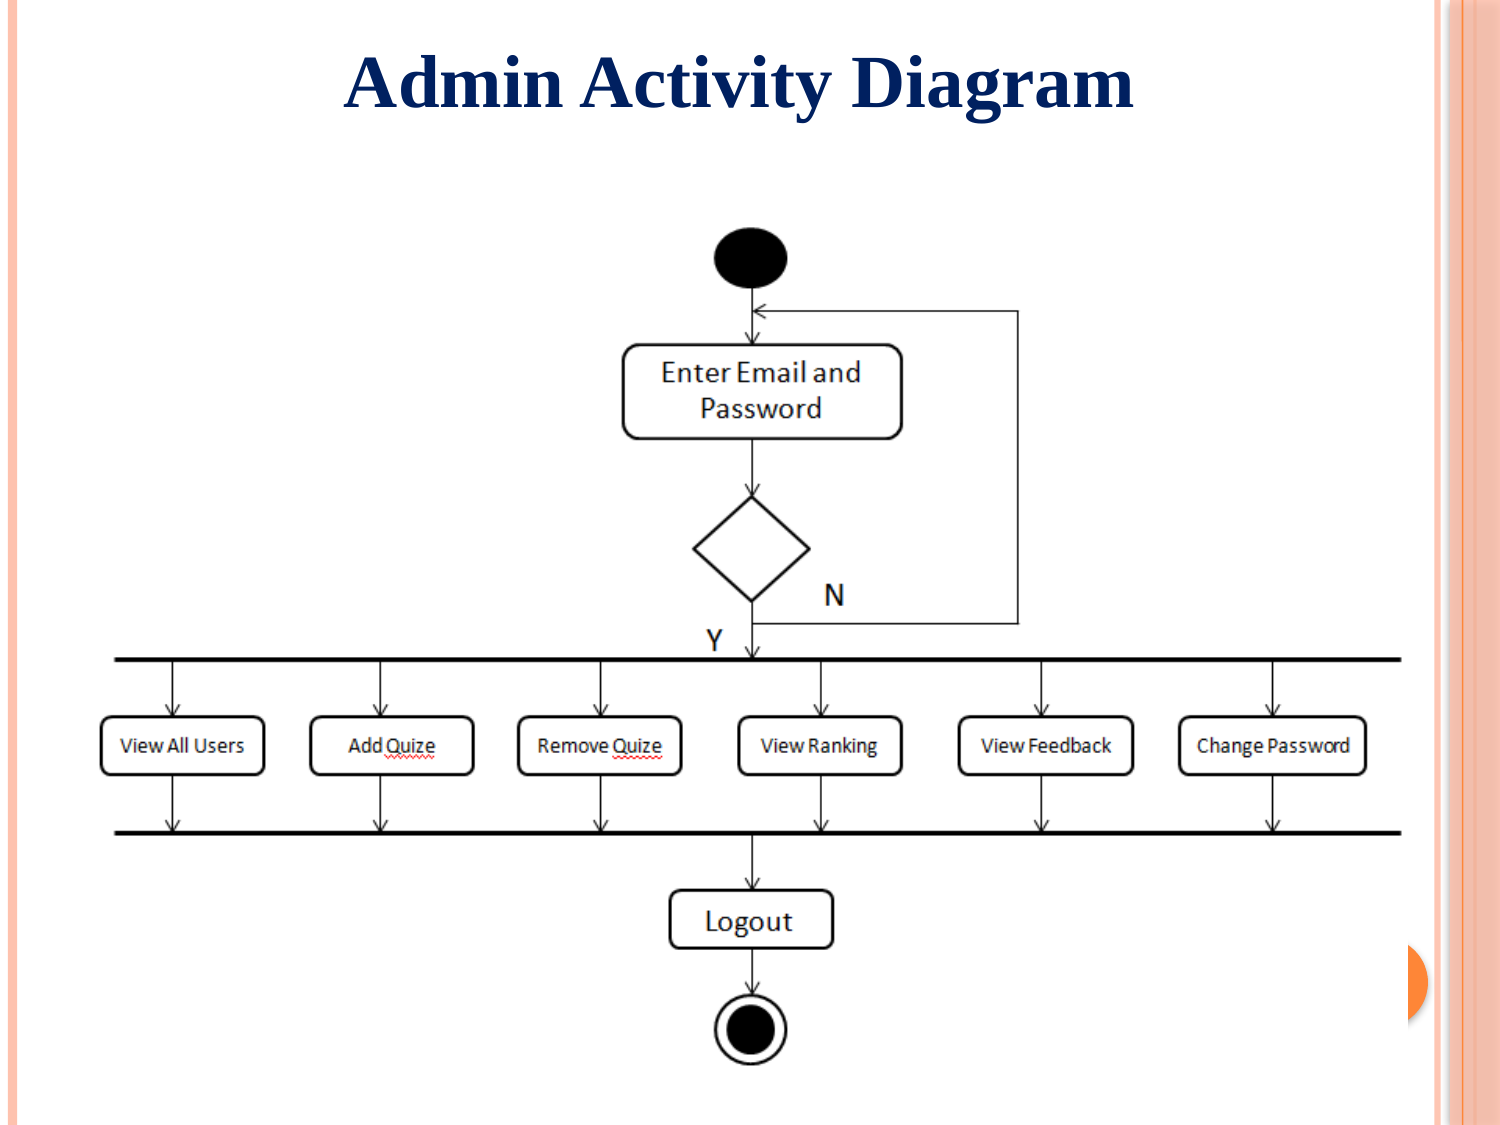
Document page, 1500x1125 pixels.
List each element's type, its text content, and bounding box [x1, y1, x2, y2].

text_box Admin Activity Diagram [329, 24, 1170, 130]
picture [74, 186, 1409, 1087]
